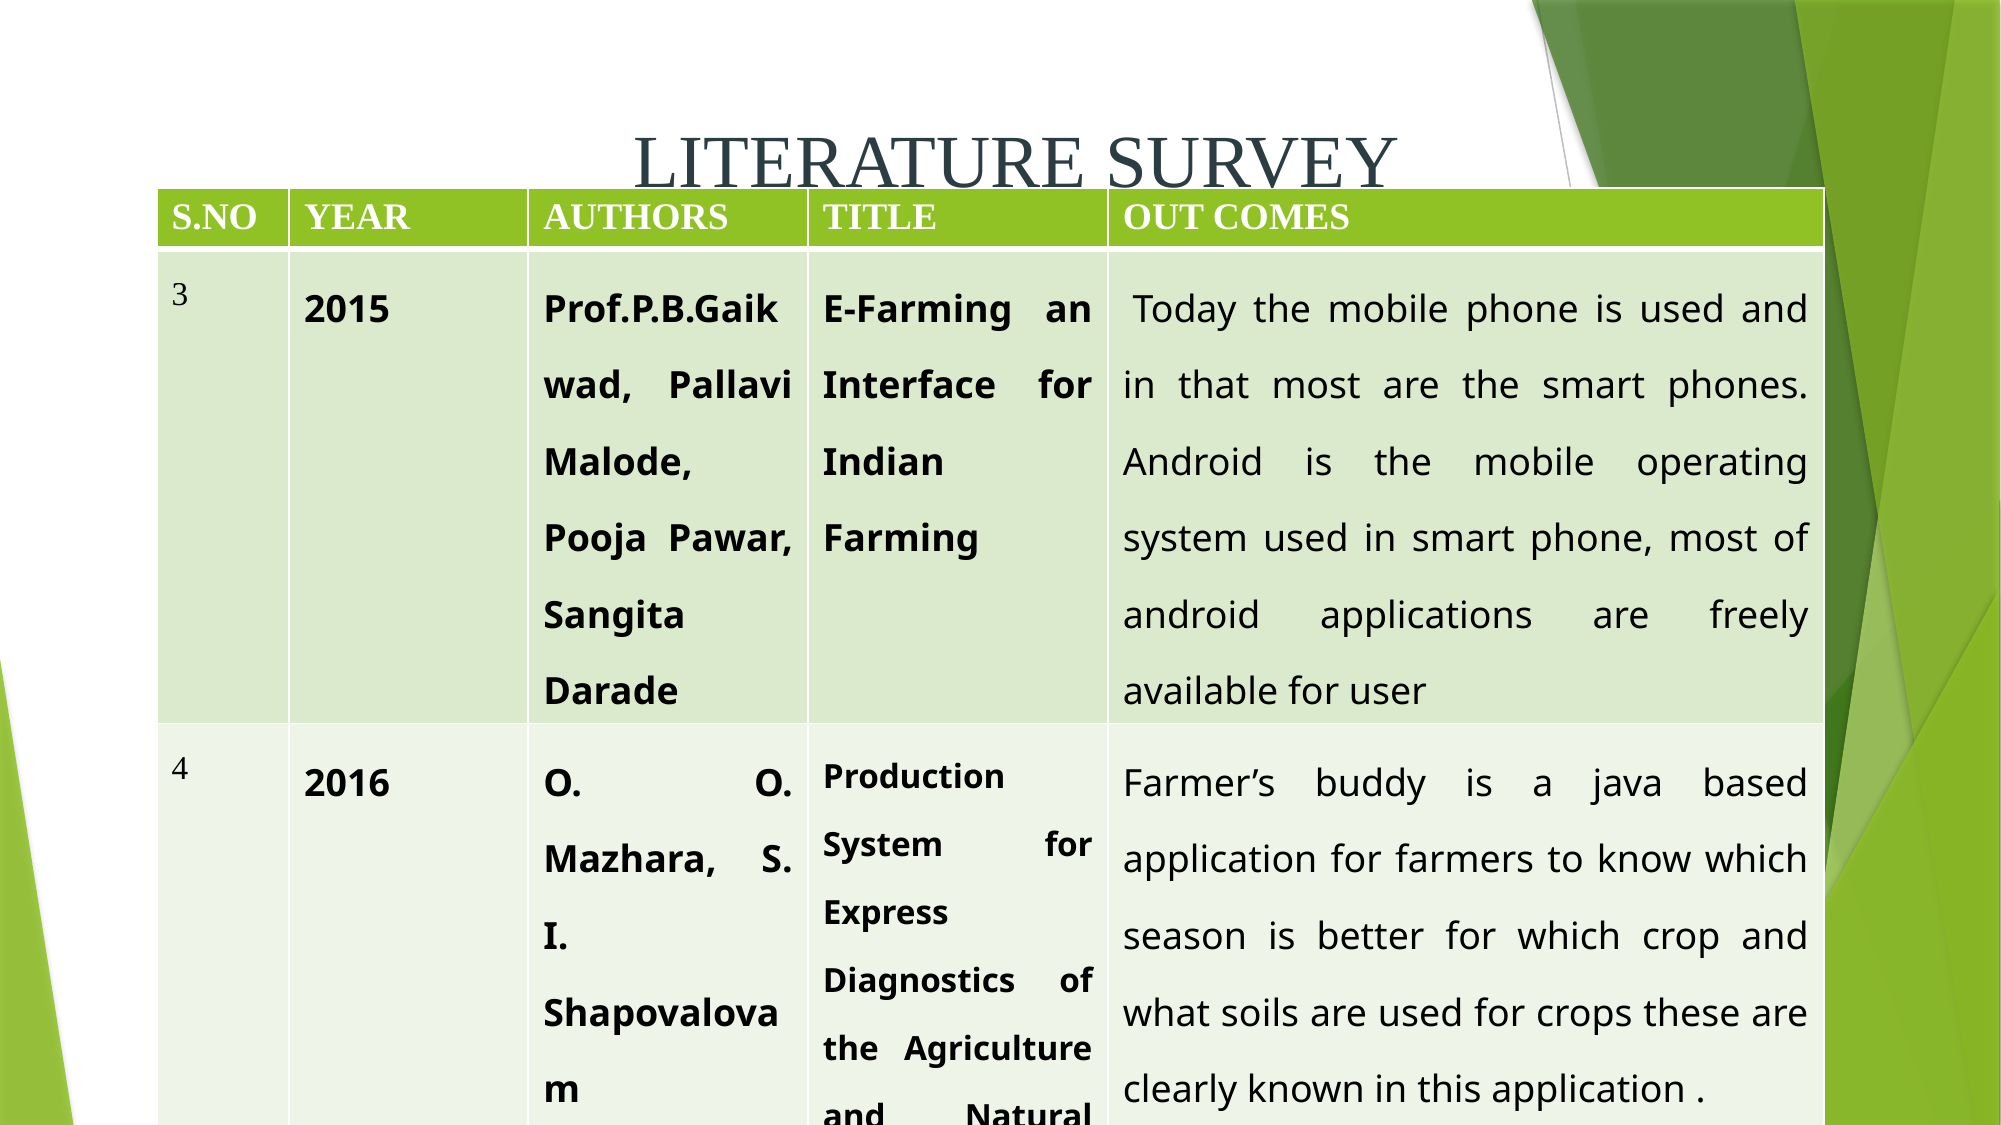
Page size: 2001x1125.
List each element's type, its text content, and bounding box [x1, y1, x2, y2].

table_cell Production System for Express Diagnostics of the Agriculture and Natural Resources Objects for Portable Devices [809, 724, 1107, 1125]
table_header OUT COMES [1109, 189, 1823, 246]
table_header TITLE [809, 195, 1107, 246]
table_cell Today the mobile phone is used and in that most are the smart phones. Android is the mobile operating system used in smart phone, most of android applications are freely available for user [1109, 252, 1823, 723]
text_box LITERATURE SURVEY [236, 41, 1647, 195]
table_header AUTHORS [529, 195, 807, 246]
table_cell 4 [158, 724, 288, 1125]
table_cell O. O. Mazhara, S. I. Shapovalovam [529, 724, 807, 1125]
table_cell Farmer’s buddy is a java based application for farmers to know which season is better for which crop and what soils are used for crops these are clearly known in this application . [1109, 724, 1823, 1125]
table_cell 3 [158, 252, 288, 723]
table_cell E-Farming an Interface for Indian Farming [809, 252, 1107, 723]
table_header S.NO [158, 189, 288, 246]
table_cell 2015 [290, 252, 527, 723]
table_cell Prof.P.B.Gaikwad, Pallavi Malode, Pooja Pawar, Sangita Darade [529, 252, 807, 723]
table_header YEAR [290, 195, 527, 246]
table_cell 2016 [290, 724, 527, 1125]
